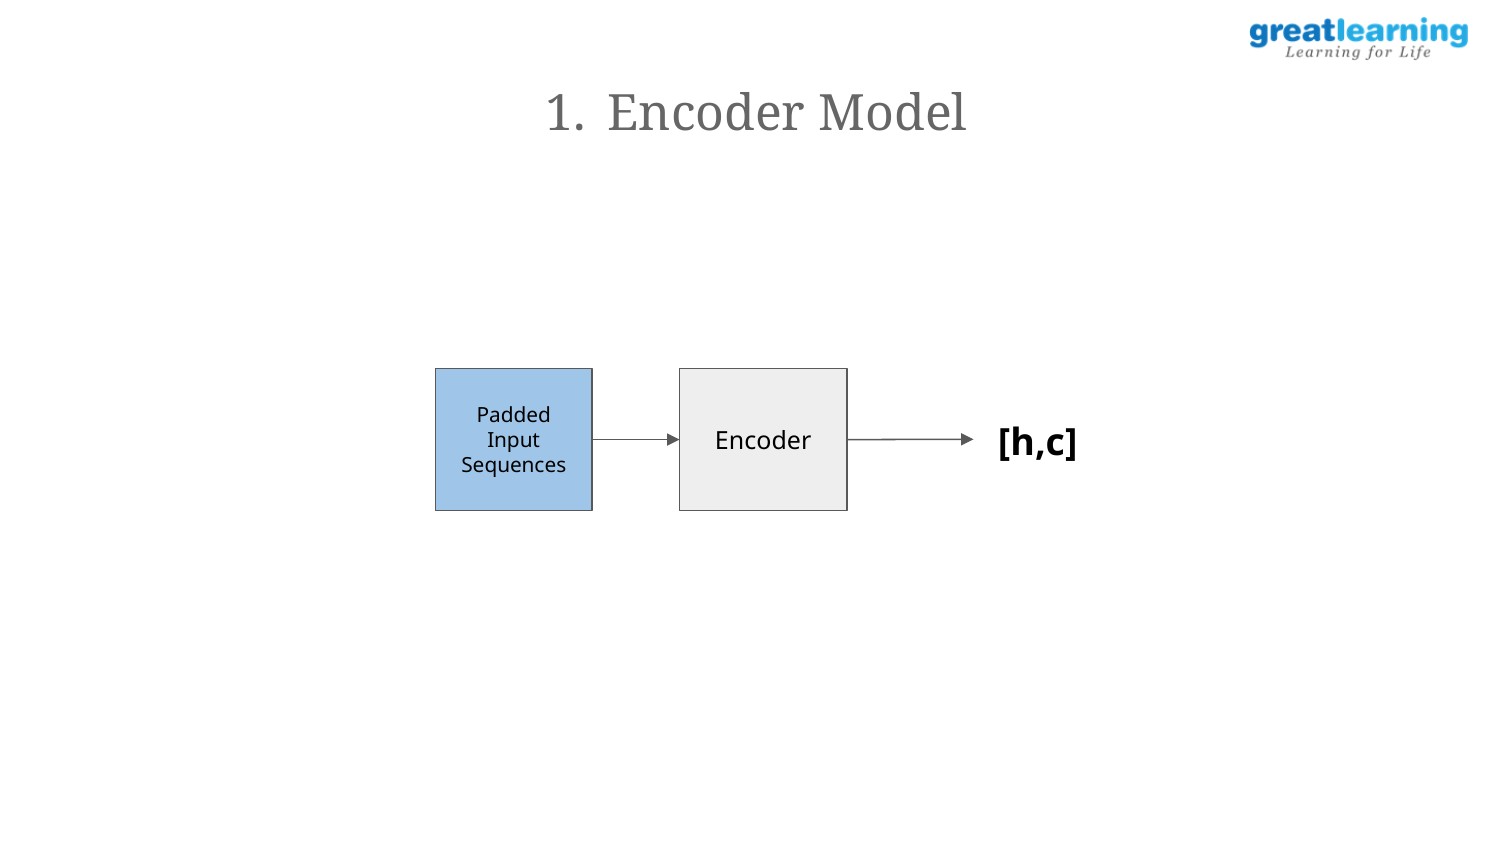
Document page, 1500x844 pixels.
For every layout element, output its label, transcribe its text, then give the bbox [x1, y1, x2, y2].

text_box Encoder [679, 368, 847, 511]
text_box Padded Input Sequences [435, 368, 593, 511]
picture [1249, 16, 1469, 61]
text_box [h,c] [974, 402, 1101, 480]
text_box Encoder Model [154, 75, 1346, 146]
